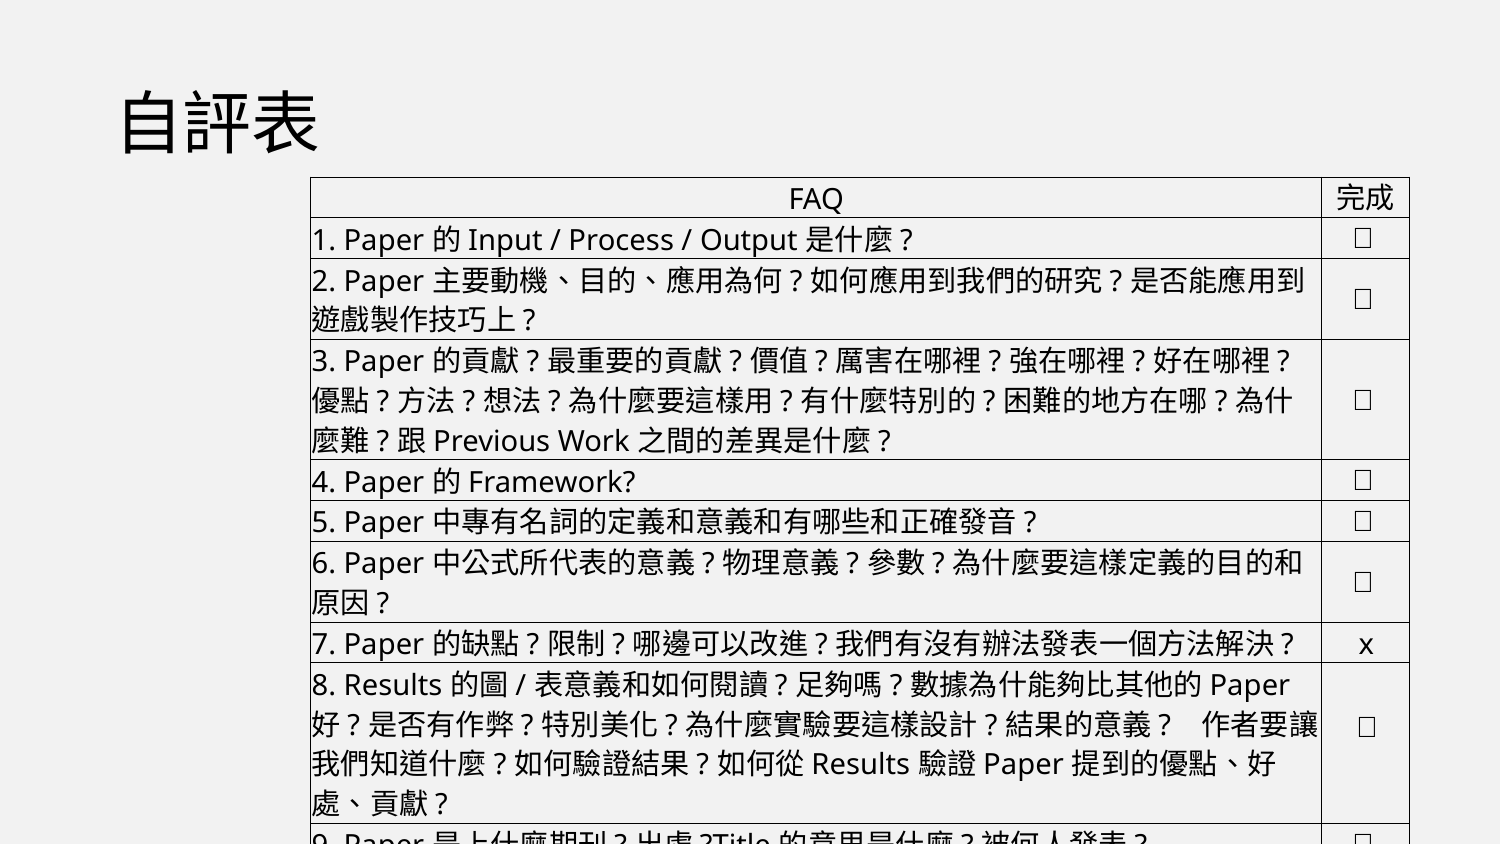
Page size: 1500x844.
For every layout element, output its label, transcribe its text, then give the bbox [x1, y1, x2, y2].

table_cell 7. Paper的缺點?限制?哪邊可以改進?我們有沒有辦法發表一個方法解決? [311, 623, 1321, 662]
table_cell  [1322, 542, 1409, 622]
table_cell x [1322, 623, 1409, 662]
title 自評表 [103, 44, 1397, 208]
table_cell 4. Paper的Framework? [311, 460, 1321, 500]
table_cell 1. Paper的Input / Process / Output是什麼? [311, 218, 1321, 258]
table_cell  [1322, 663, 1409, 823]
table_cell  [1322, 501, 1409, 541]
table_cell  [1322, 259, 1409, 339]
table_cell 6. Paper中公式所代表的意義?物理意義?參數?為什麼要這樣定義的目的和原因? [311, 542, 1321, 622]
table_cell 3. Paper的貢獻?最重要的貢獻?價值?厲害在哪裡?強在哪裡?好在哪裡?優點?方法?想法?為什麼要這樣用?有什麼特別的?困難的地方在哪?為什麼難?跟Previous Work之間的差異是什麼? [311, 340, 1321, 459]
table_cell  [1322, 218, 1409, 258]
table_header FAQ [311, 178, 1321, 217]
table_cell 5. Paper中專有名詞的定義和意義和有哪些和正確發音? [311, 501, 1321, 541]
table_cell  [1322, 824, 1409, 844]
table_header 完成 [1322, 178, 1409, 217]
table_cell  [1322, 340, 1409, 459]
table_cell 2. Paper主要動機、目的、應用為何?如何應用到我們的研究?是否能應用到遊戲製作技巧上? [311, 259, 1321, 339]
table_cell  [1322, 460, 1409, 500]
table_cell 9. Paper是上什麼期刊?出處?Title的意思是什麼?被何人發表? [311, 824, 1321, 844]
table_cell 8. Results的圖/表意義和如何閱讀?足夠嗎?數據為什能夠比其他的Paper好?是否有作弊?特別美化?為什麼實驗要這樣設計?結果的意義? 作者要讓我們知道什麼?如何驗證結果?如何從Results驗證Paper提到的優點、好處、貢獻? [311, 663, 1321, 823]
